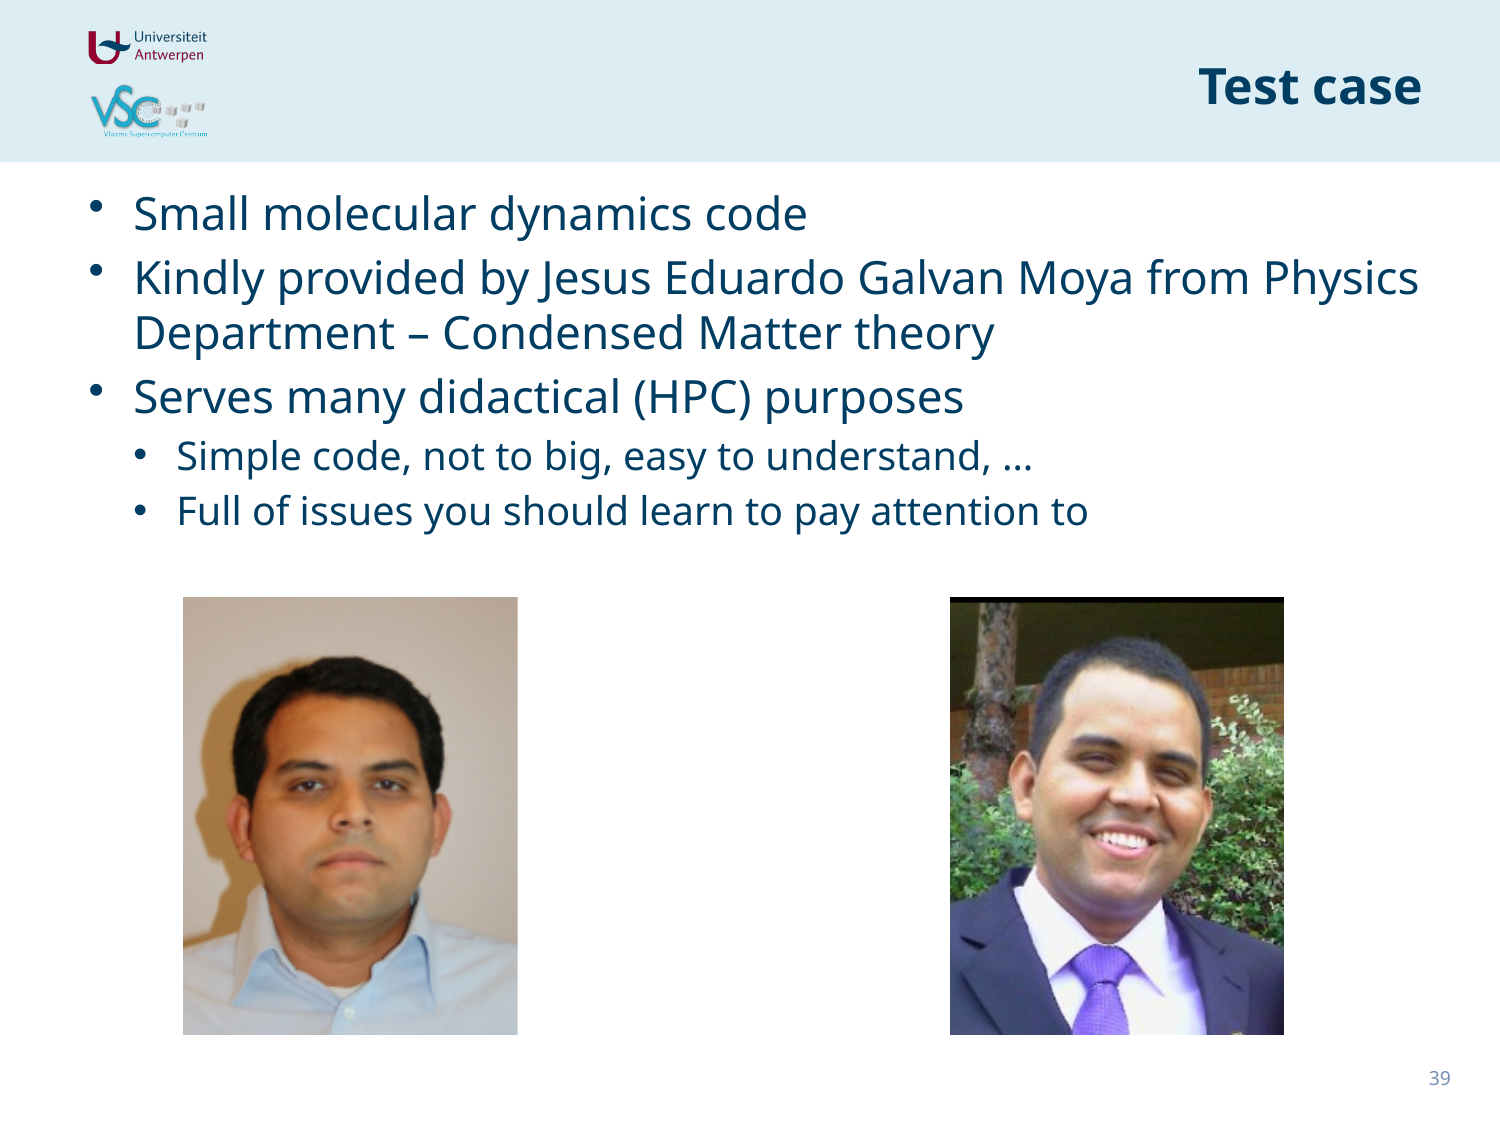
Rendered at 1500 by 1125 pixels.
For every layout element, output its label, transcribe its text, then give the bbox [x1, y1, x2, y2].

list Small molecular dynamics code Kindly provided by Jesus Eduardo Galvan Moya from Physics Department – Condensed Matter theory Serves many didactical (HPC) purposes Simple code, not to big, easy to understand, … Full of issues you should learn to pay attention to [88, 184, 1424, 1047]
picture [88, 82, 207, 138]
title Test case [230, 32, 1424, 137]
picture [182, 597, 519, 1036]
picture [950, 597, 1285, 1036]
